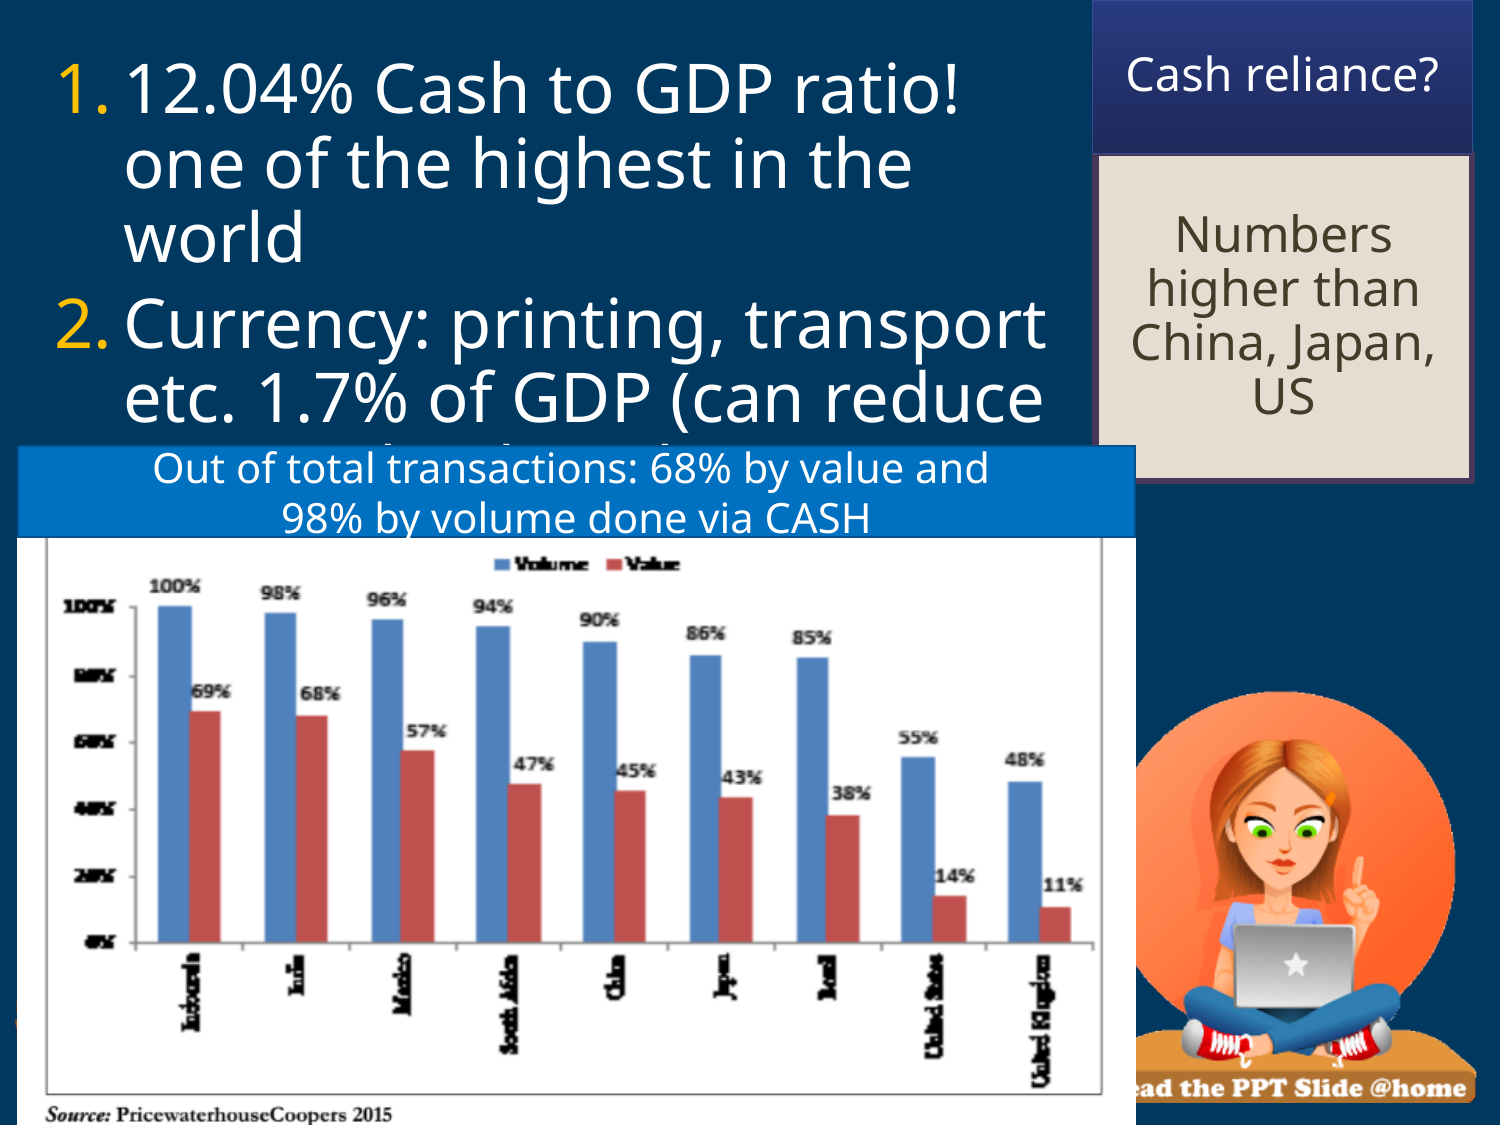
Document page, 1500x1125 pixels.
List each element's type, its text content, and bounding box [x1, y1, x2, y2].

list Cash reliance? [1092, 0, 1473, 154]
list 12.04% Cash to GDP ratio! one of the highest in the world Currency: printing, transport etc. 1.7% of GDP (can reduce to 1.3% by digital payment promotion) [39, 47, 1086, 445]
text_box Out of total transactions: 68% by value and 98% by volume done via CASH [17, 445, 1136, 467]
picture [12, 467, 1500, 1125]
title Numbers higher than China, Japan, US [1092, 150, 1475, 484]
